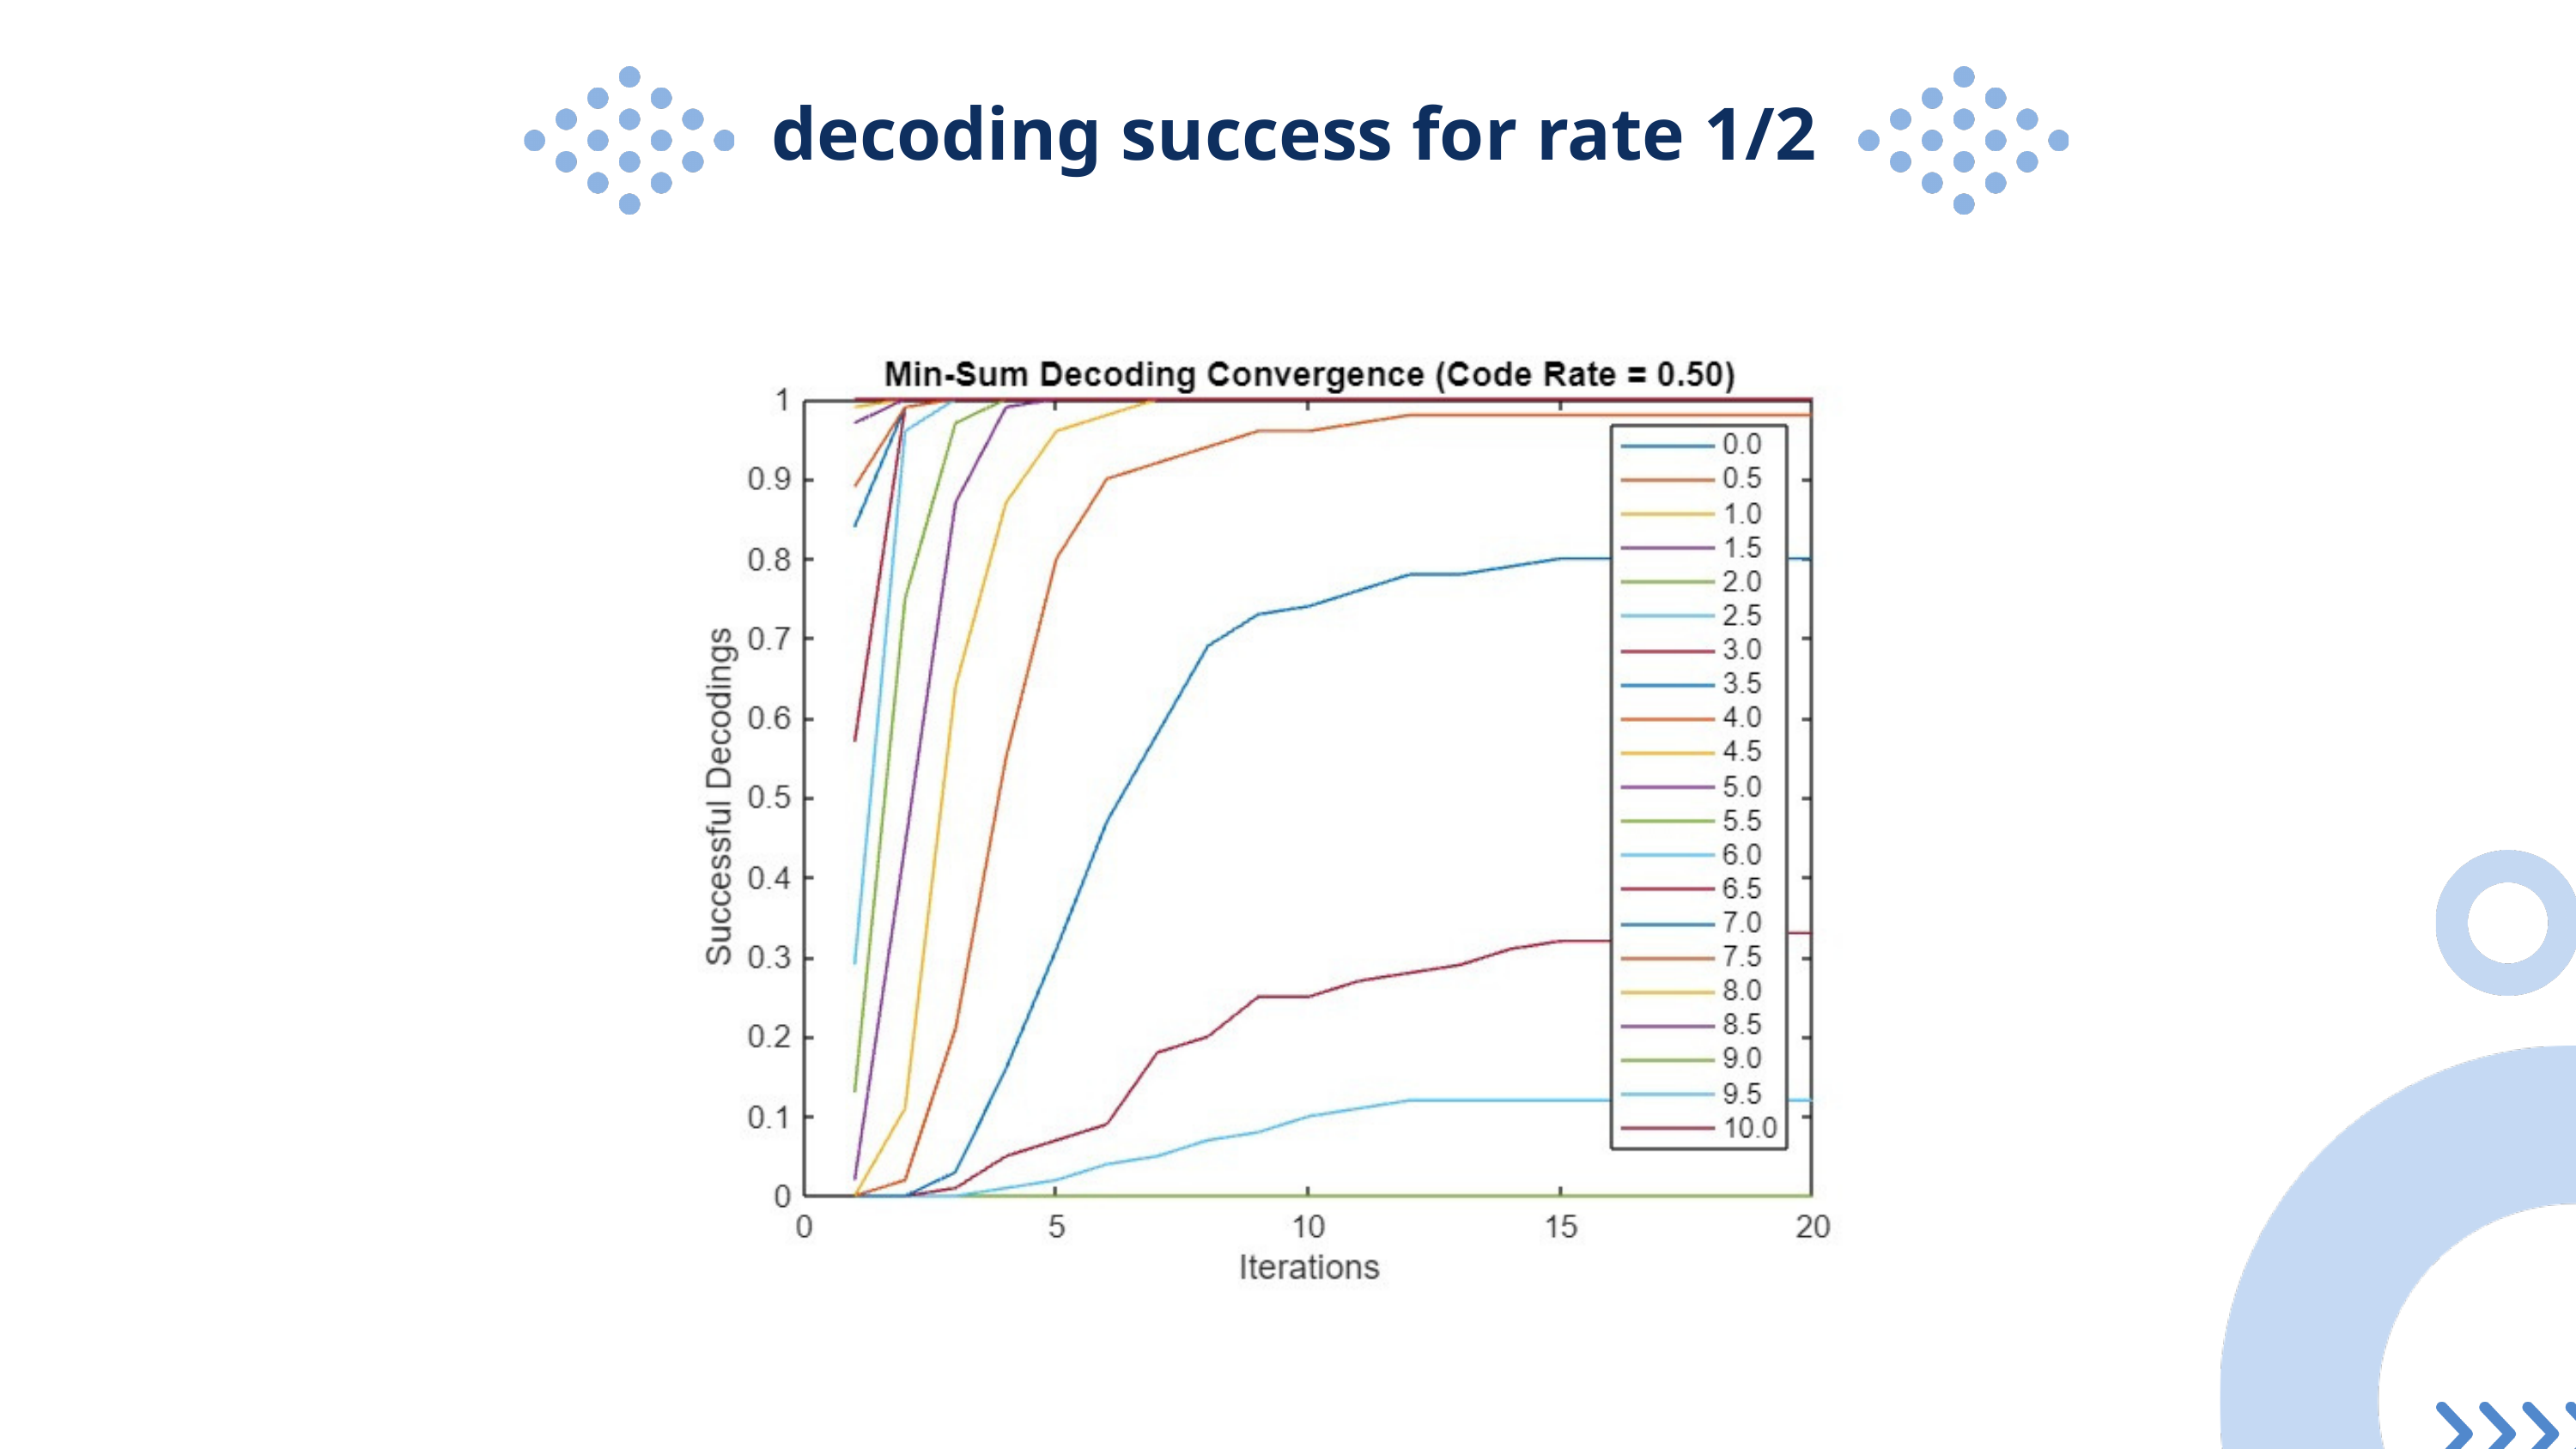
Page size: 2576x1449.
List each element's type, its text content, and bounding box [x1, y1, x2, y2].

text_box decoding success for rate 1/2 [705, 82, 1885, 175]
text_box [524, 66, 735, 215]
text_box [697, 326, 1859, 1304]
text_box [1858, 66, 2069, 215]
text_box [2220, 850, 2576, 1449]
